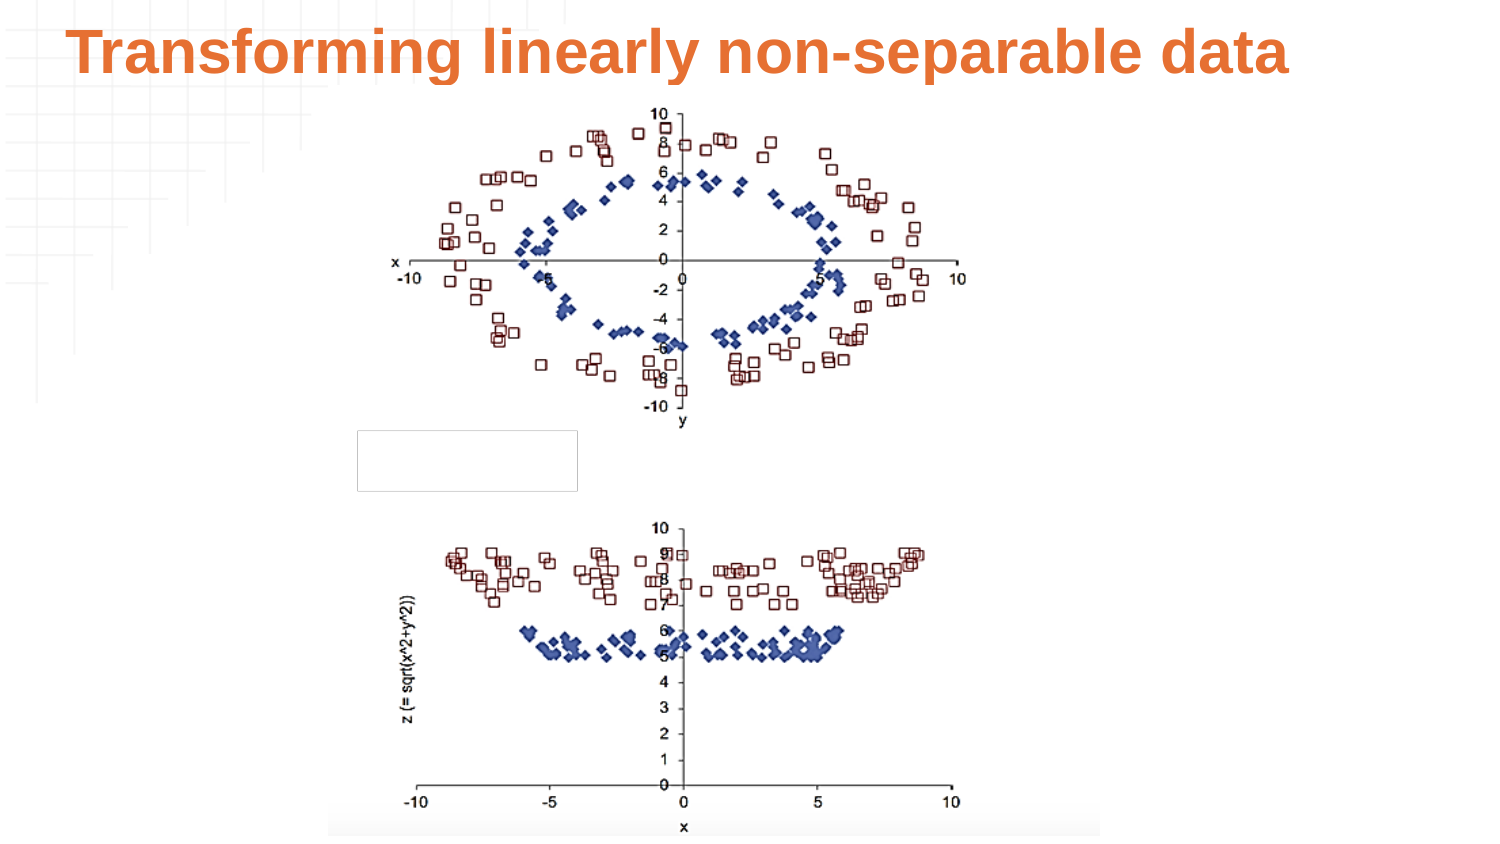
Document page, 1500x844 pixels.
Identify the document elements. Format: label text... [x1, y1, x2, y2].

title Transforming linearly non-separable data [50, 0, 1401, 98]
picture [328, 85, 1101, 836]
